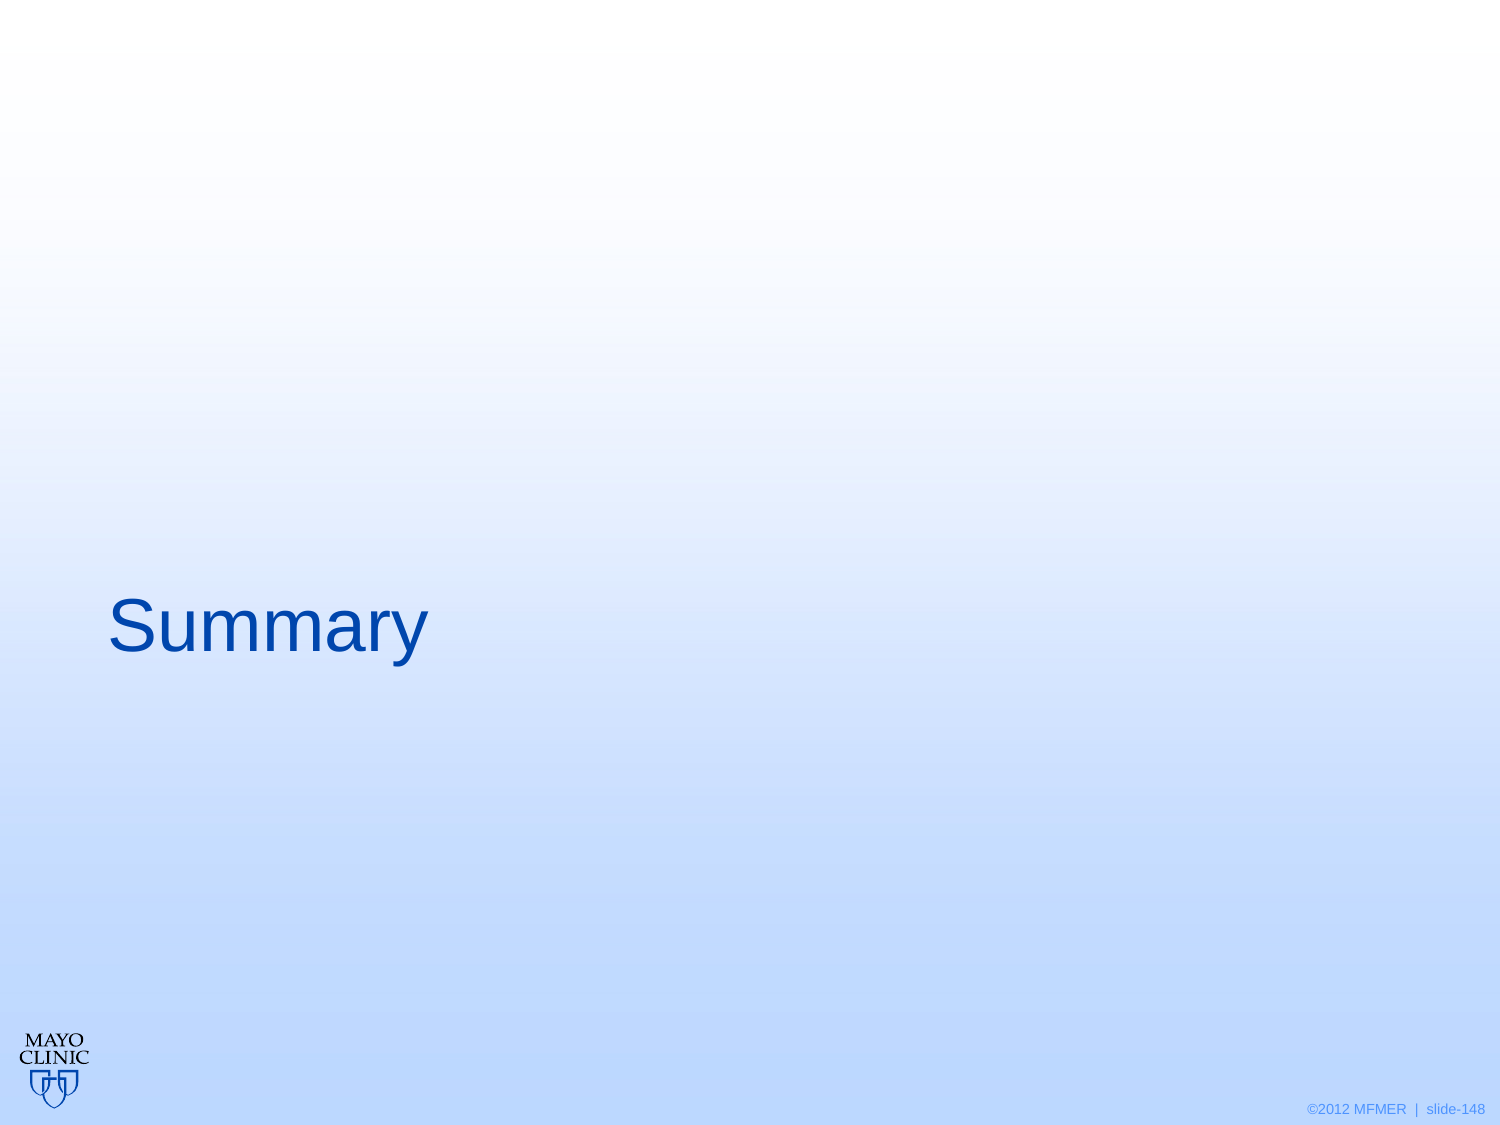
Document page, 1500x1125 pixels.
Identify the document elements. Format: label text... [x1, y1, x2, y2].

picture [0, 0, 1500, 1125]
title Summary [108, 450, 1392, 675]
